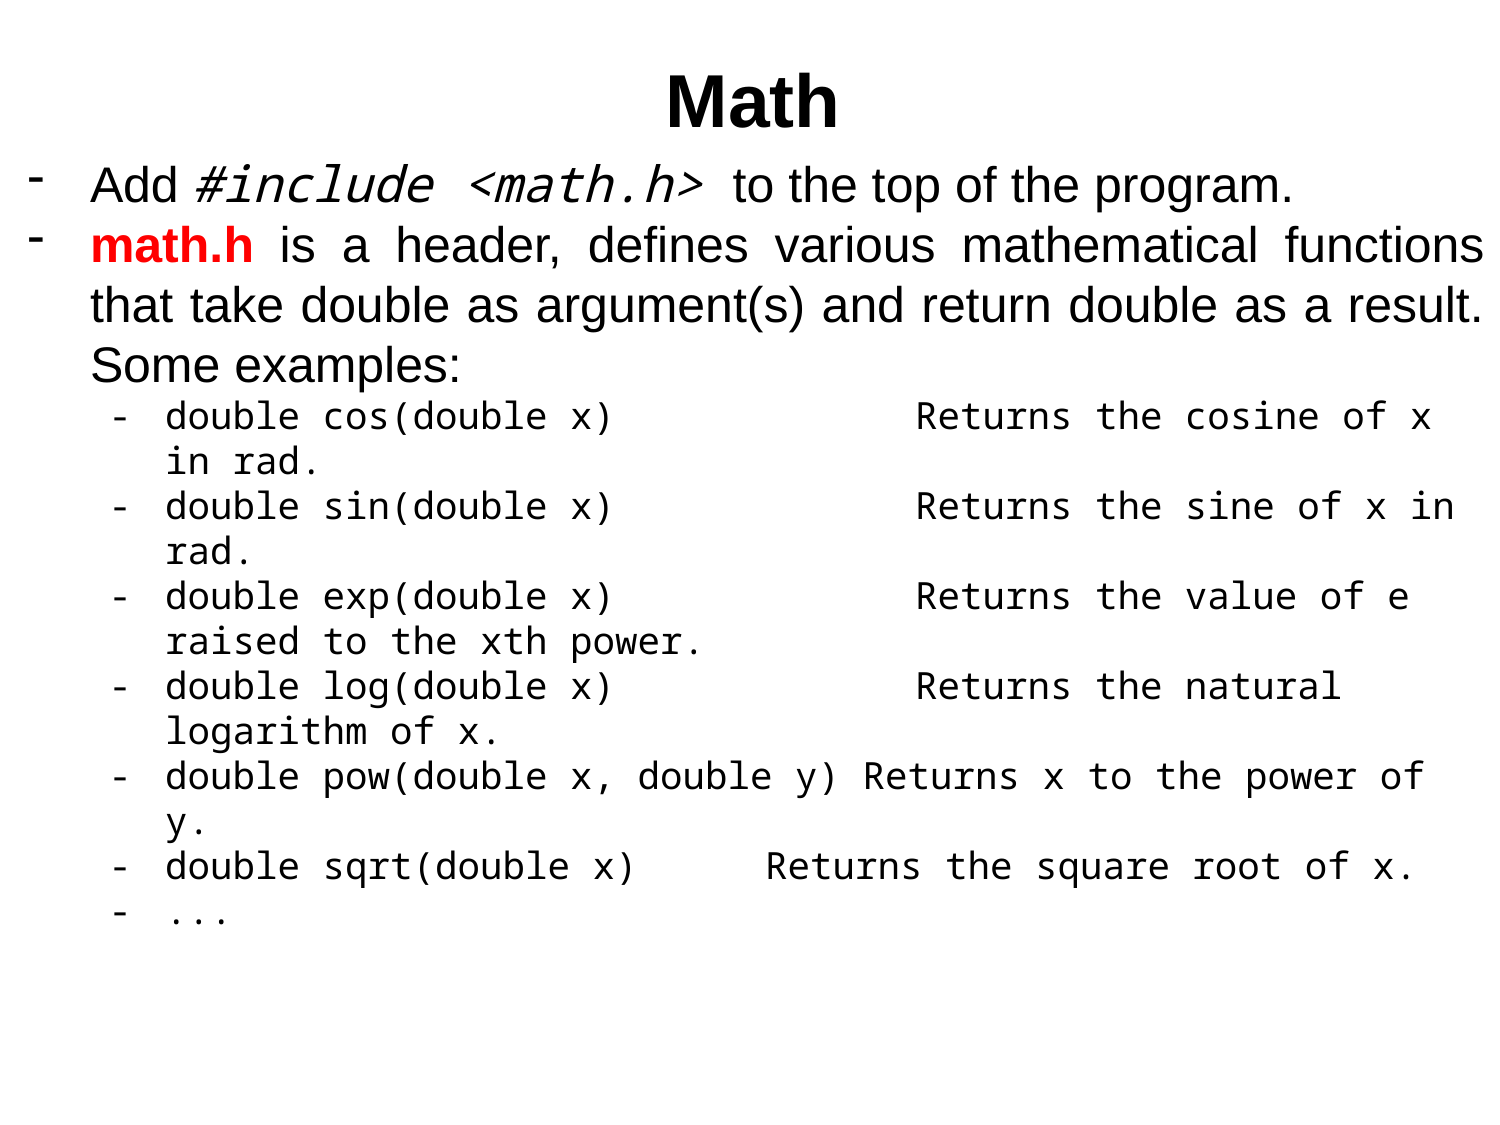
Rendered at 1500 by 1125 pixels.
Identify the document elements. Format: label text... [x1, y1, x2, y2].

title Math [56, 0, 1450, 158]
list Add #include <math.h> to the top of the program. math.h is a header, defines various mathematical functions that take double as argument(s) and return double as a result. Some examples: double cos(double x) Returns the cosine of x in rad. double sin(double x) Returns the sine of x in rad. double exp(double x) Returns the value of e raised to the xth power. double log(double x) Returns the natural logarithm of x. double pow(double x, double y) Returns x to the power of y. double sqrt(double x) Returns the square root of x. ... [0, 137, 1500, 1125]
